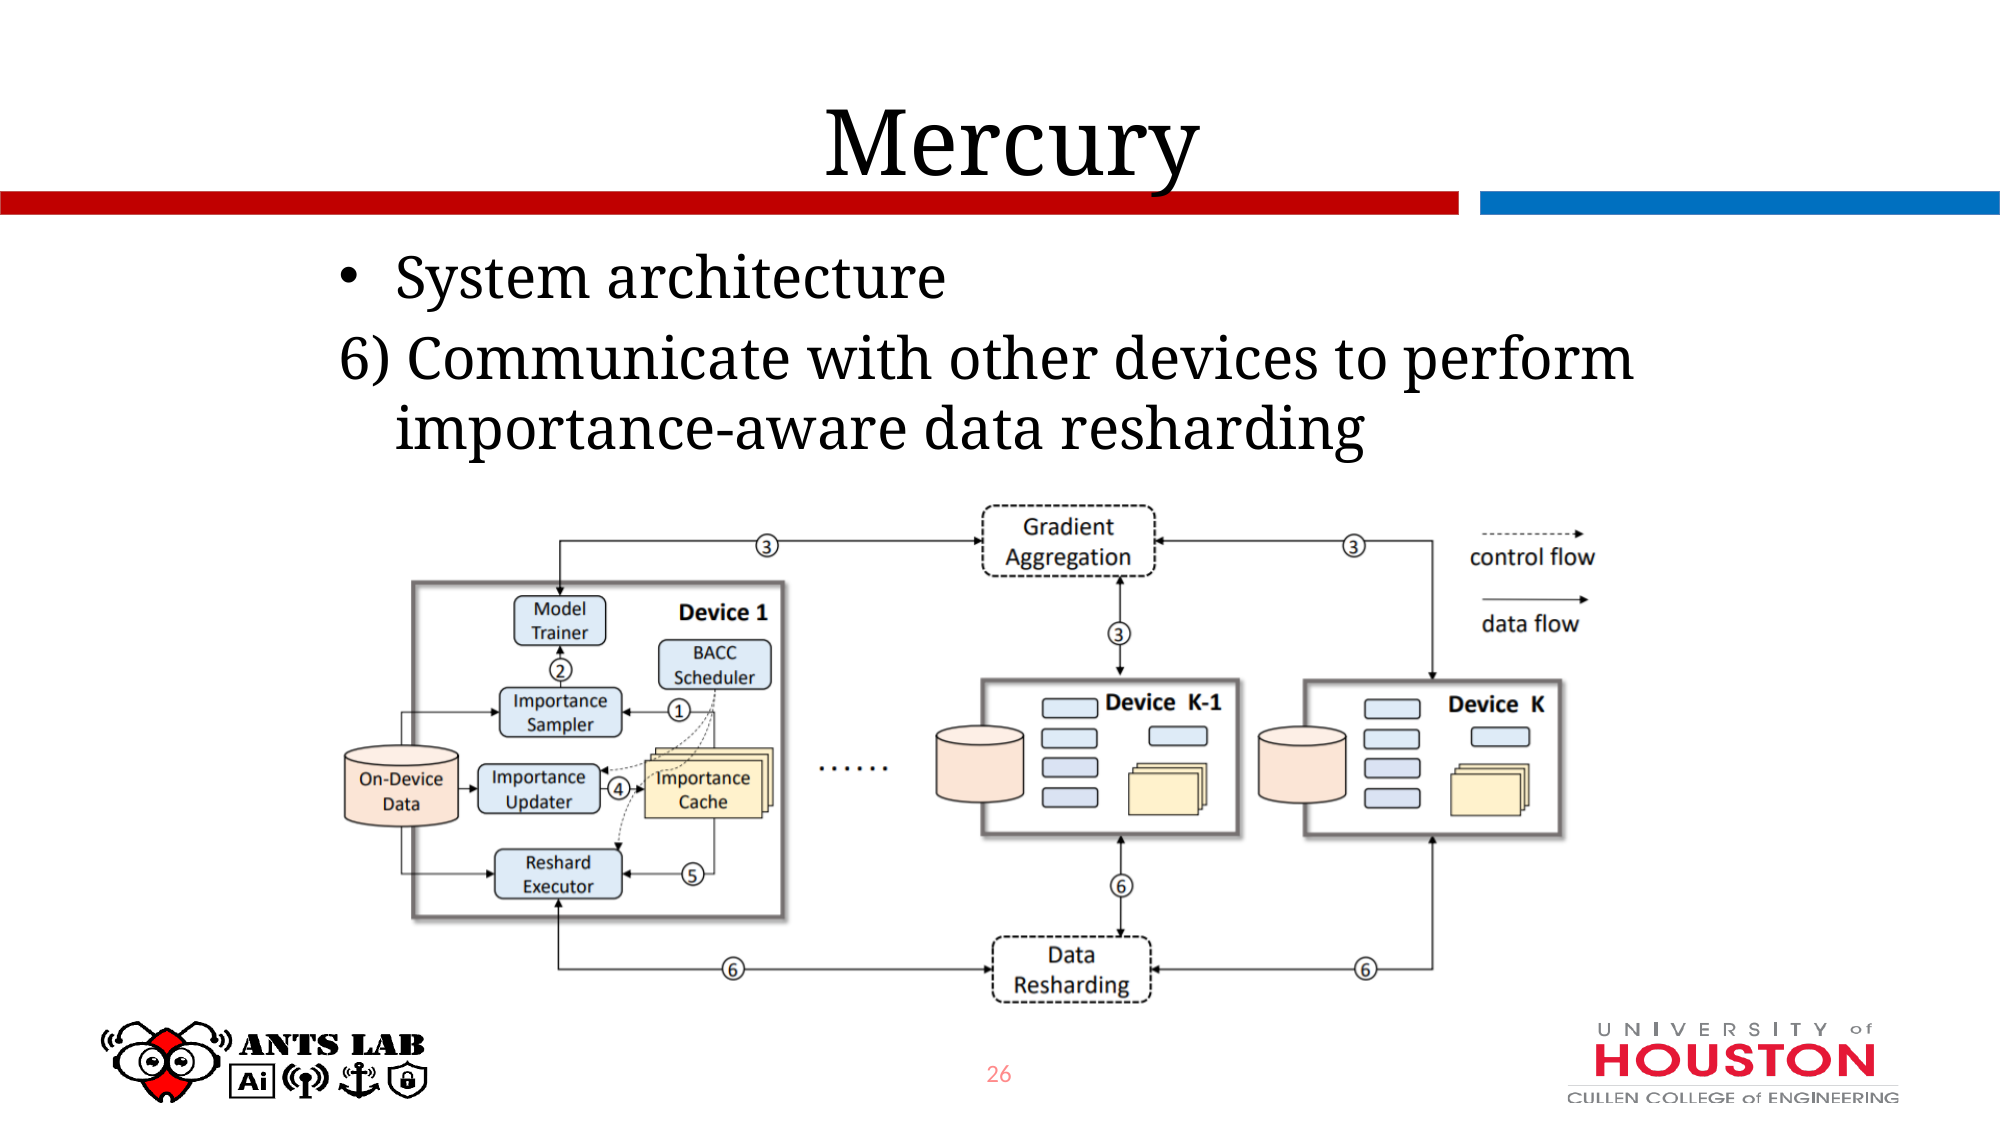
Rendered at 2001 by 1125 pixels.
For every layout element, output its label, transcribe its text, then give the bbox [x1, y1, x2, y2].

list System architecture 6) Communicate with other devices to perform importance-aware data resharding [323, 232, 1751, 1008]
slide_number 26 [99, 1042, 1899, 1103]
picture [99, 1021, 435, 1042]
picture [308, 497, 1643, 1006]
title Mercury [324, 45, 1675, 233]
